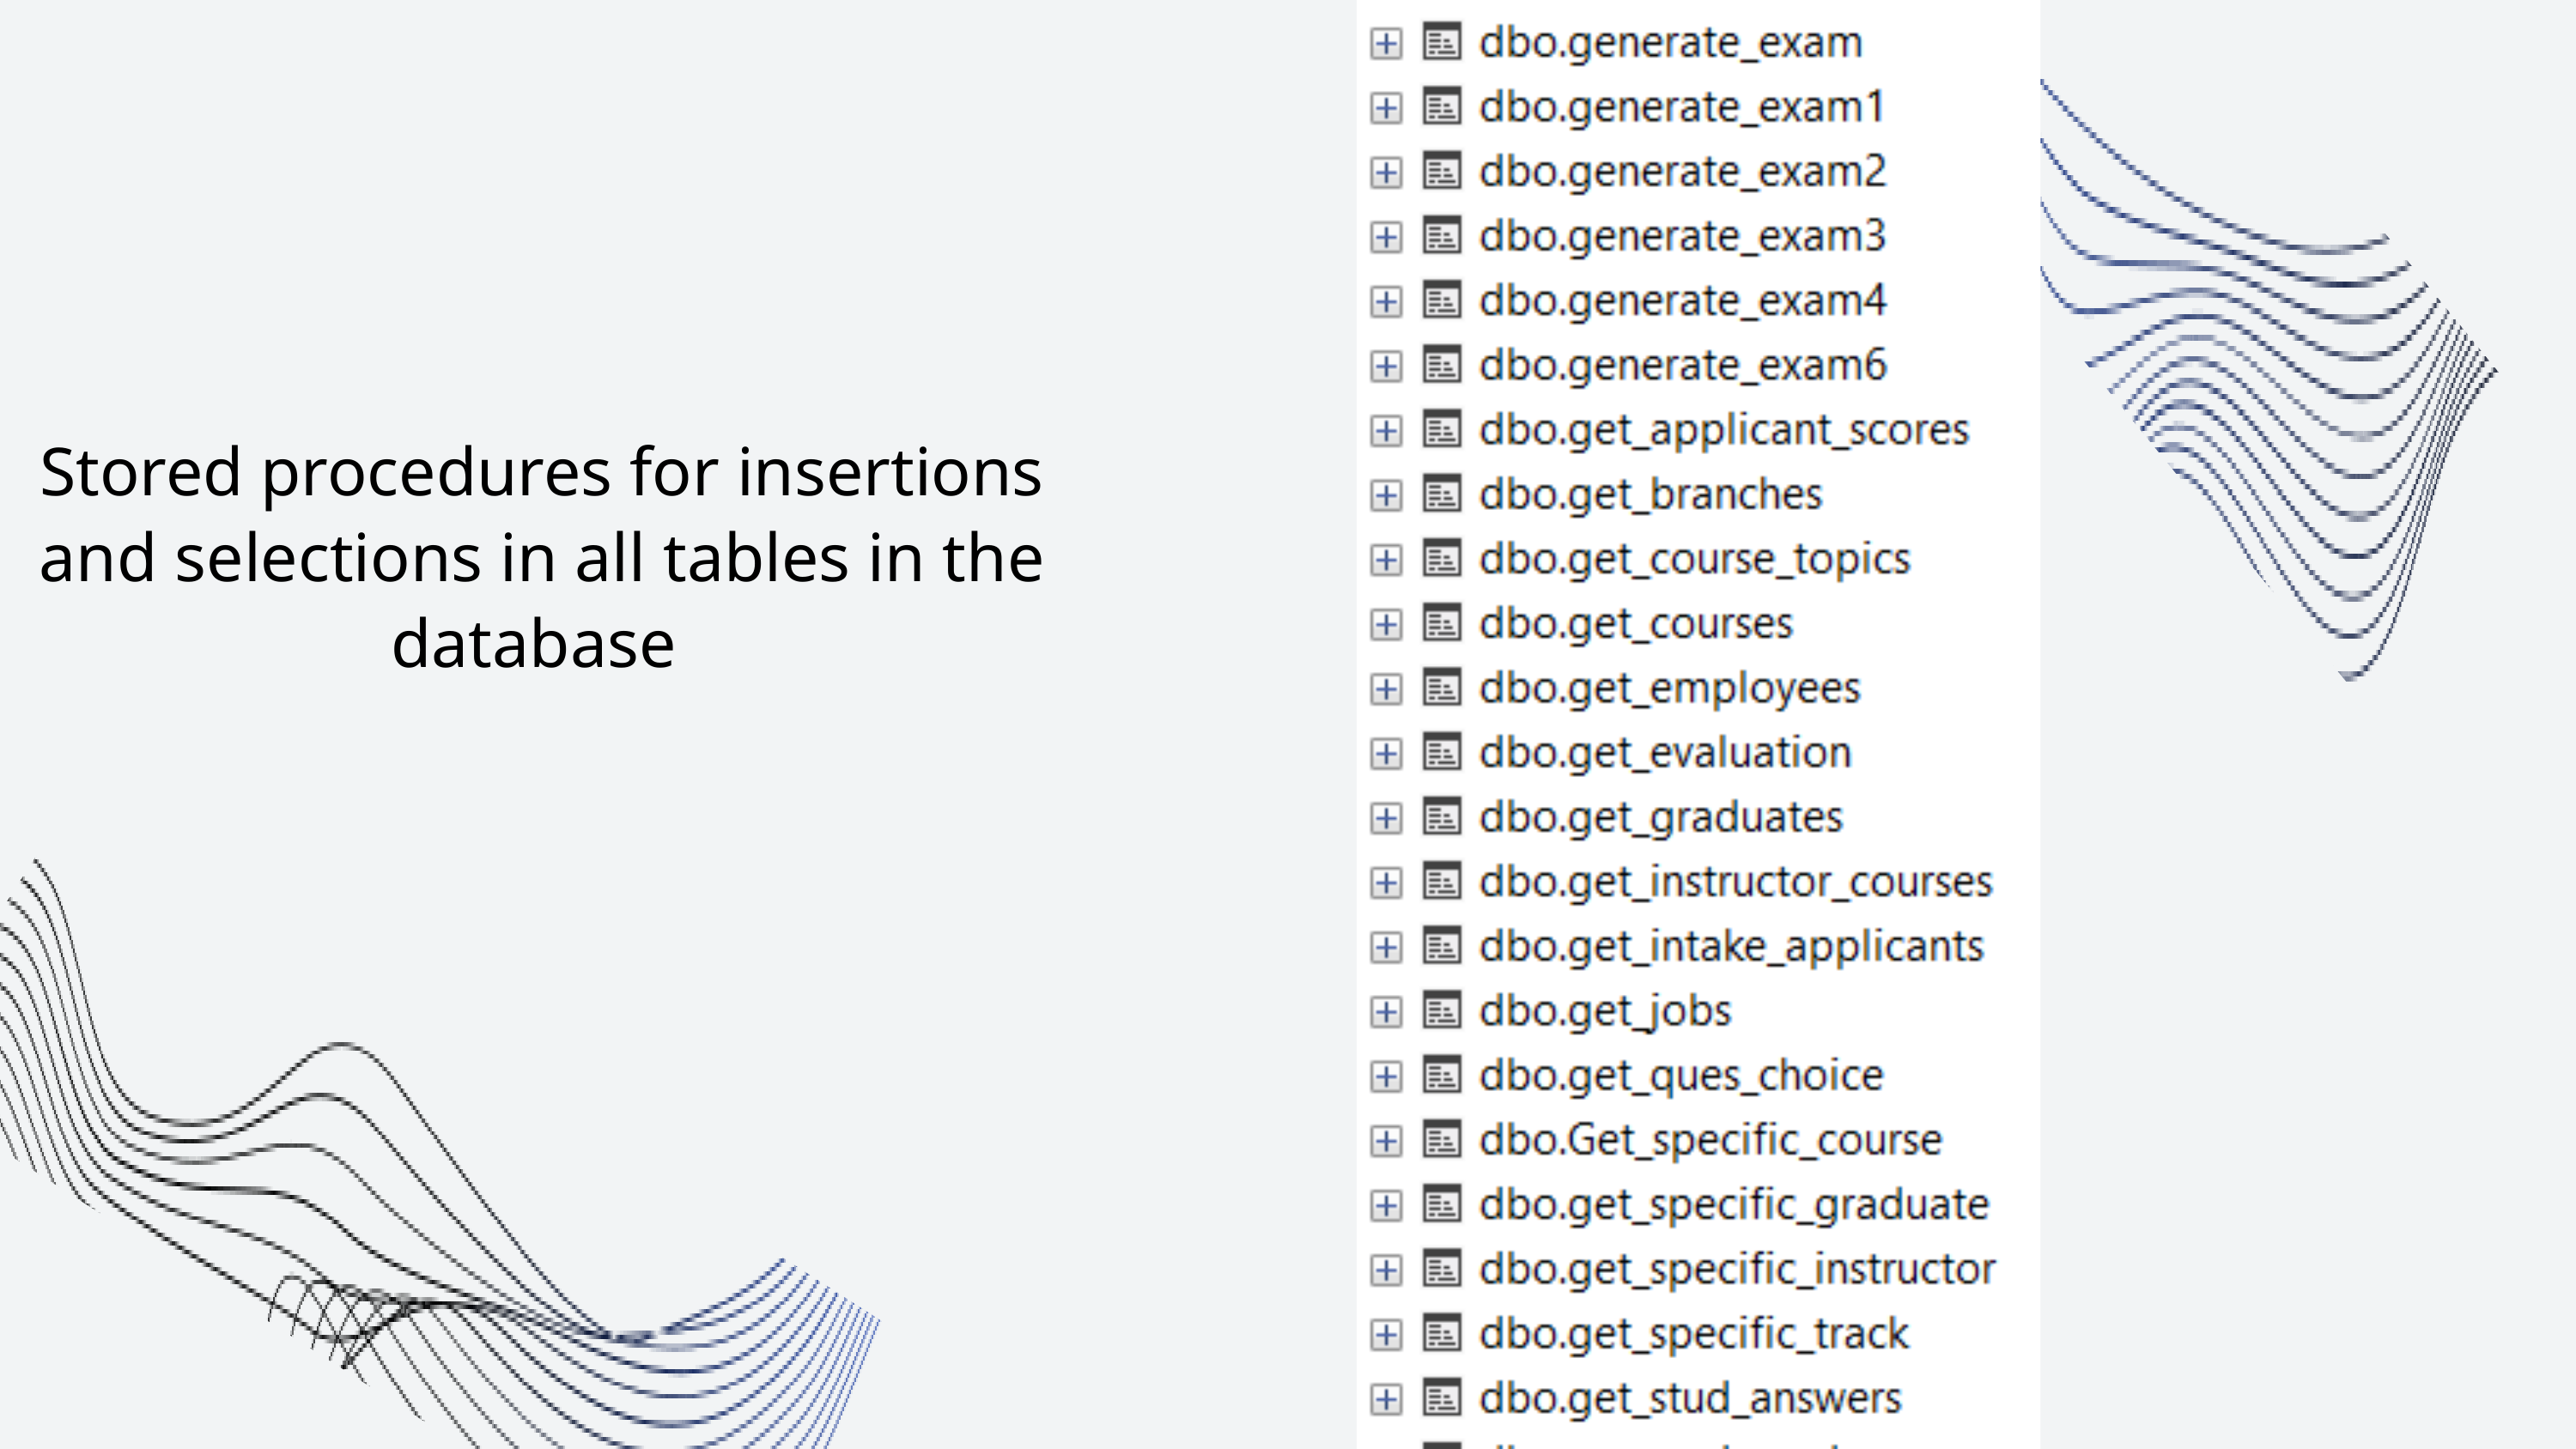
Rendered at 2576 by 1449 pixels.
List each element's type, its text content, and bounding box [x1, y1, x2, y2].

text_box [2041, 0, 2576, 773]
text_box Stored procedures for insertions and selections in all tables in the database [30, 422, 1054, 681]
text_box [0, 800, 939, 1449]
text_box [1356, 0, 2041, 1449]
